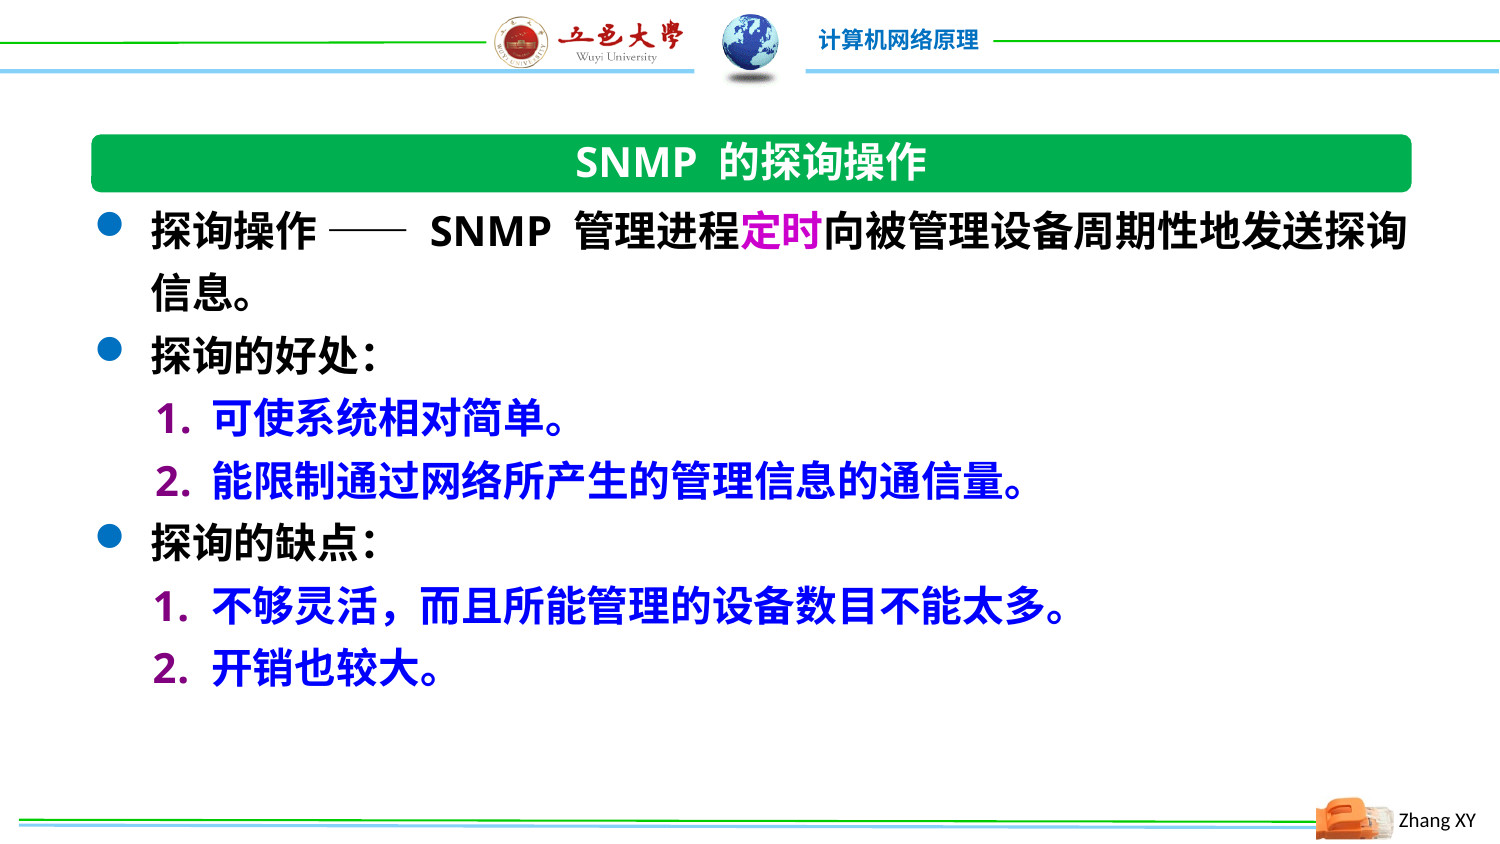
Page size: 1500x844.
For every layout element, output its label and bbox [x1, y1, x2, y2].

picture [720, 12, 780, 88]
picture [494, 15, 697, 69]
picture [1316, 796, 1394, 840]
text_box [79, 128, 1434, 700]
